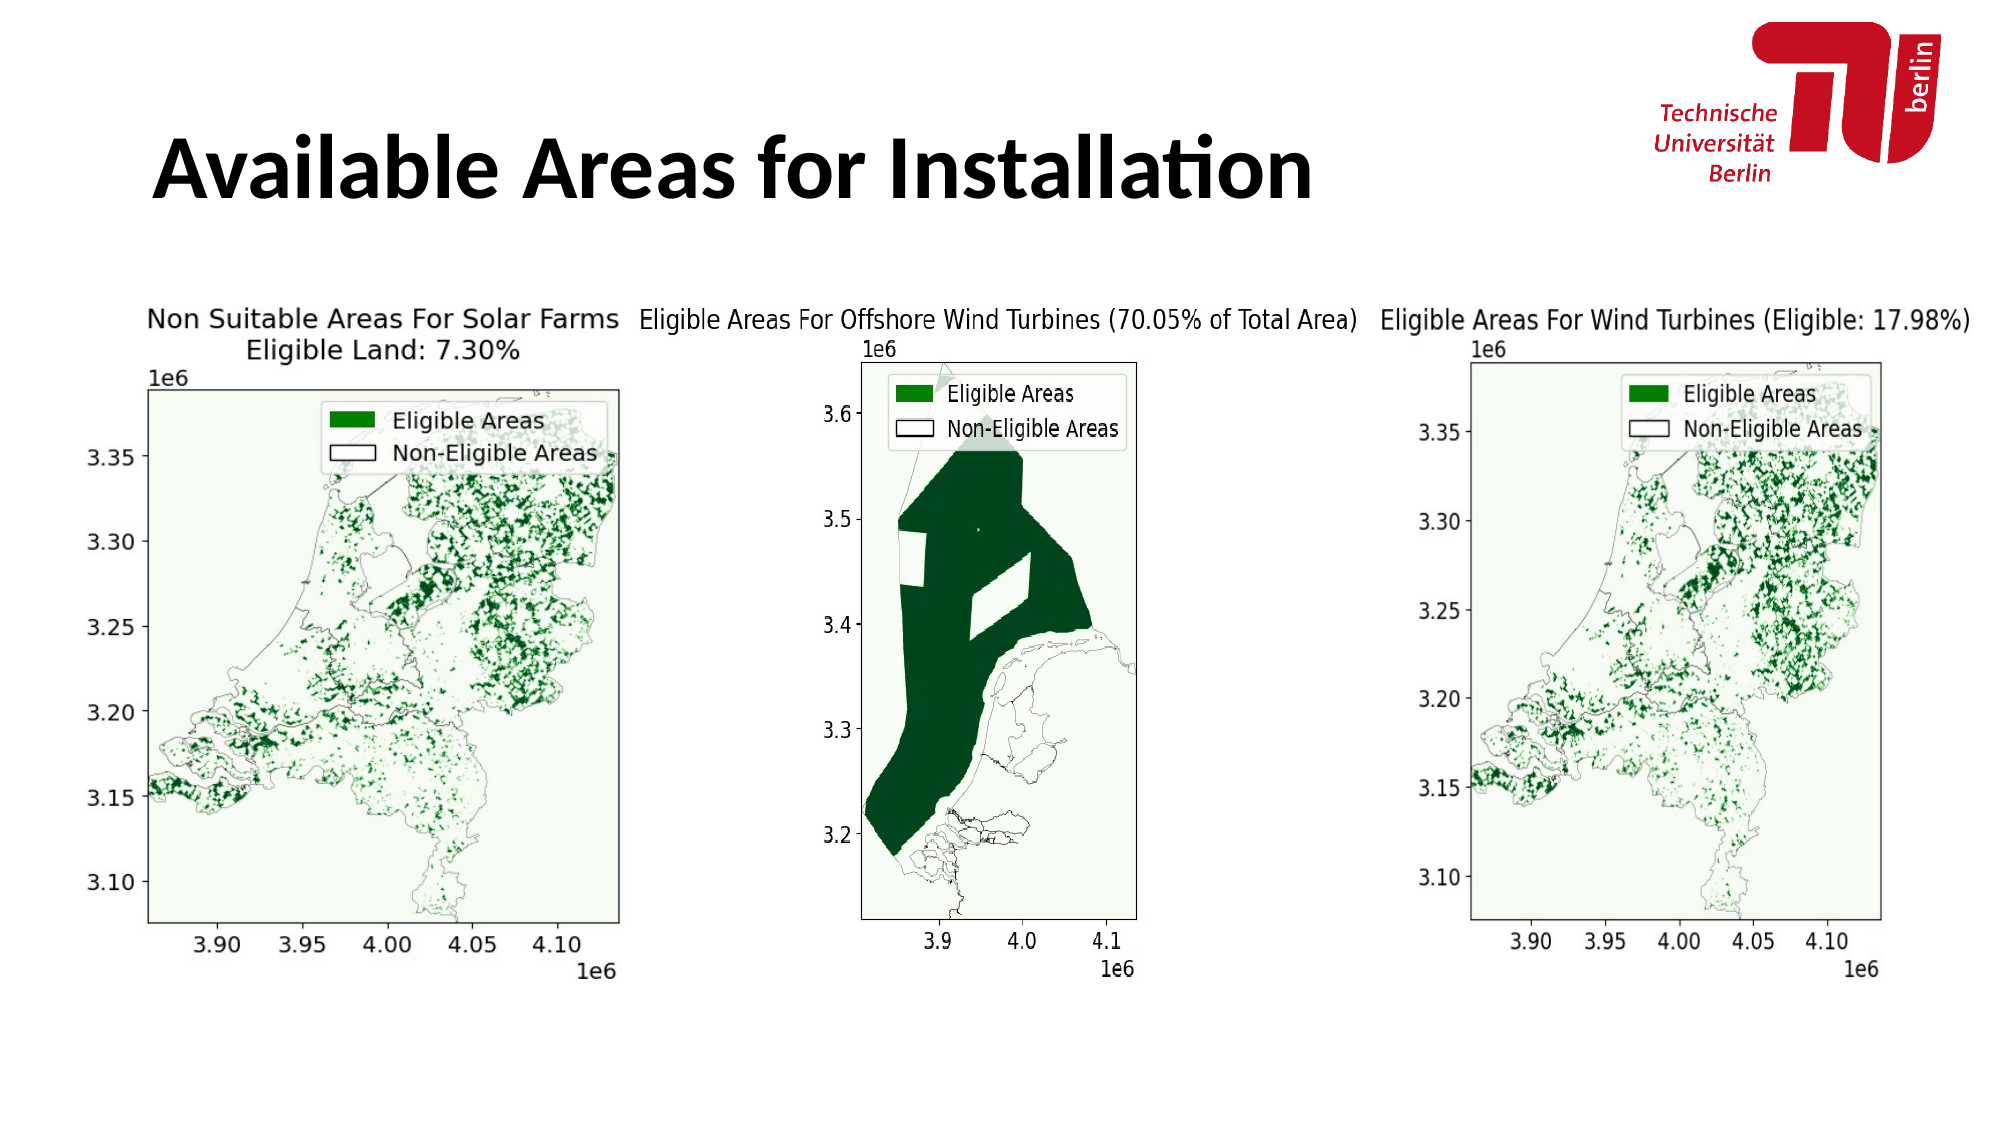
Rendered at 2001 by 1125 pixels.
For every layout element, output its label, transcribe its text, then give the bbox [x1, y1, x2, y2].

title Available Areas for Installation [137, 59, 1863, 278]
picture [1655, 22, 1941, 182]
picture [74, 295, 1980, 994]
